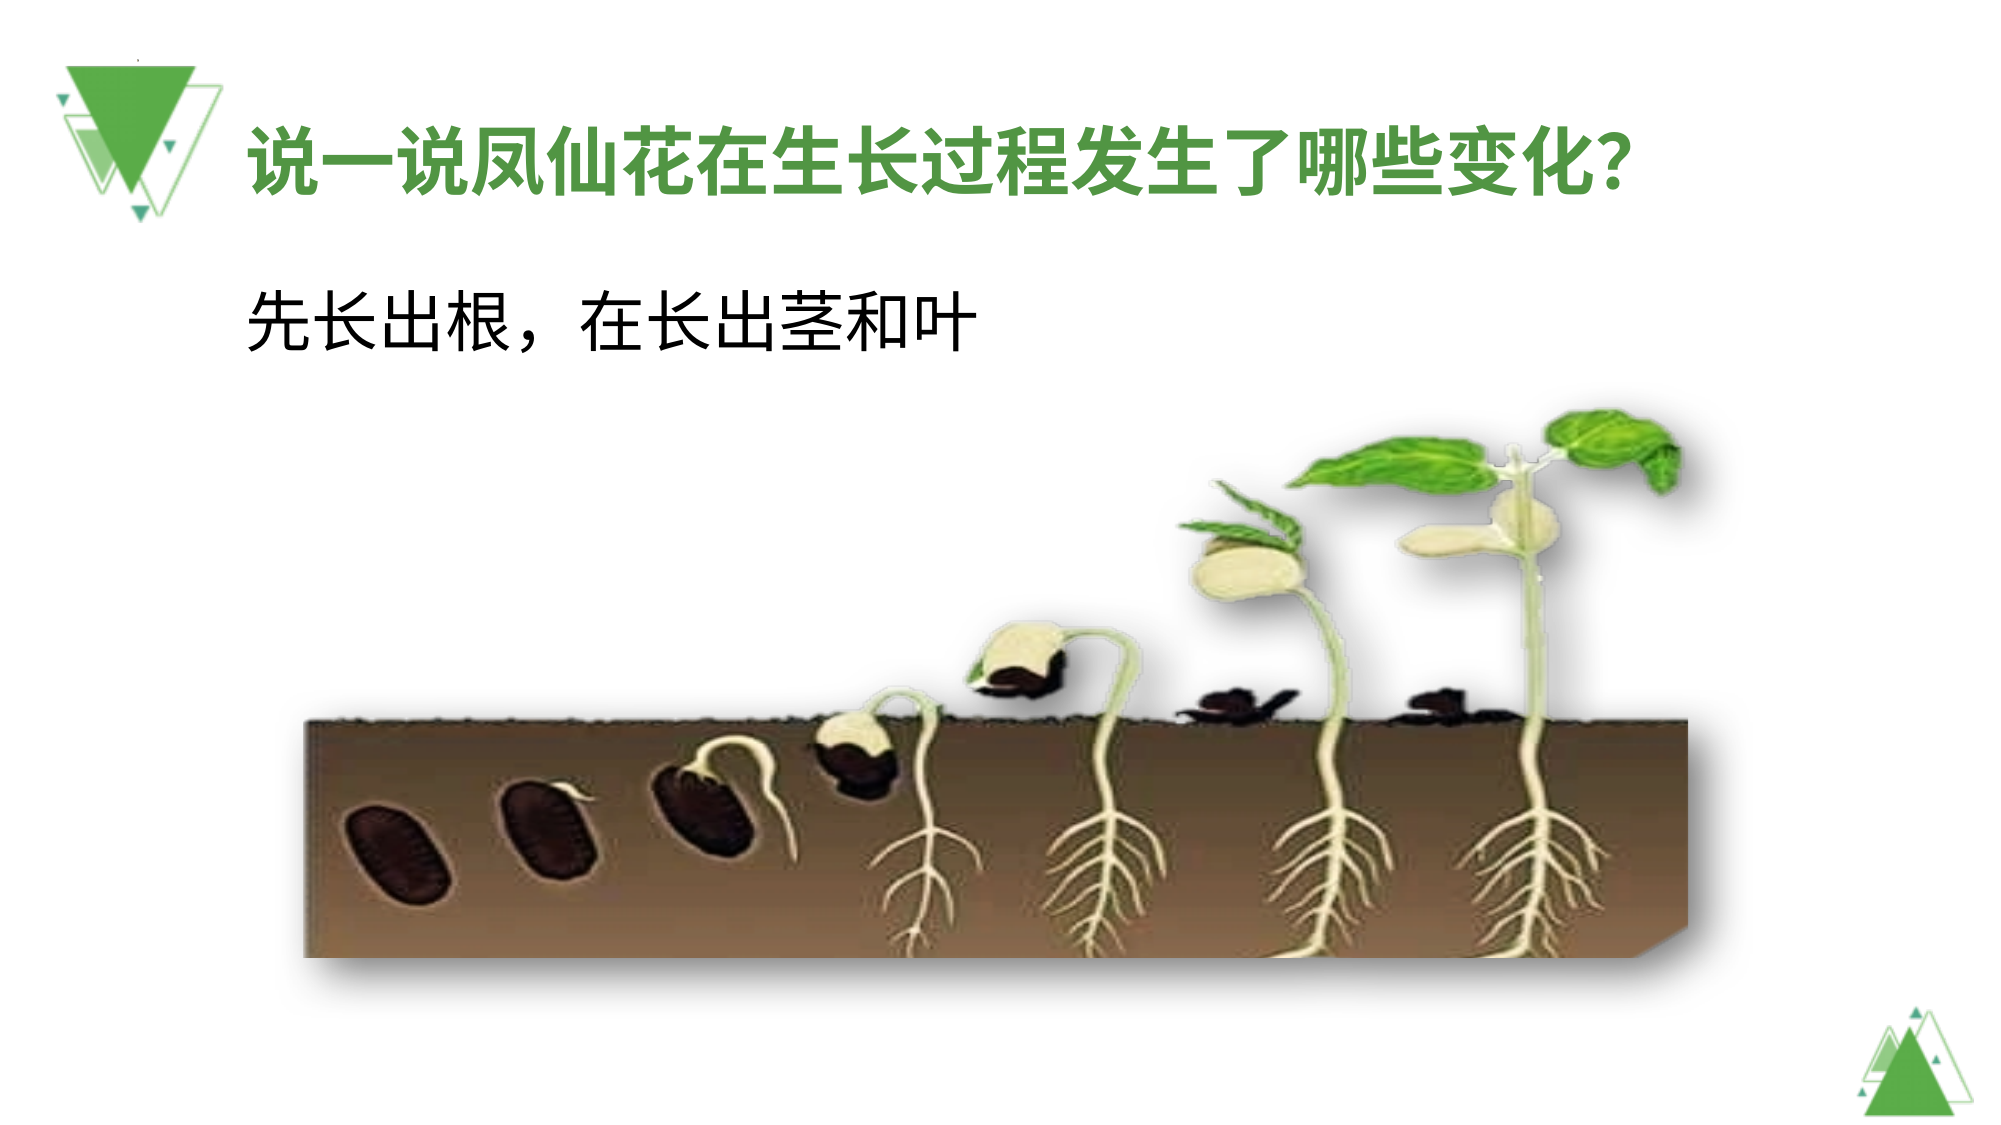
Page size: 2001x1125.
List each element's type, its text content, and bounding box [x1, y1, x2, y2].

title 先长出根，在长出茎和叶 [230, 252, 1153, 397]
picture [47, 54, 228, 234]
picture [1851, 999, 1977, 1125]
picture [302, 396, 1689, 958]
text_box 说一说凤仙花在生长过程发生了哪些变化？ [230, 89, 1837, 247]
